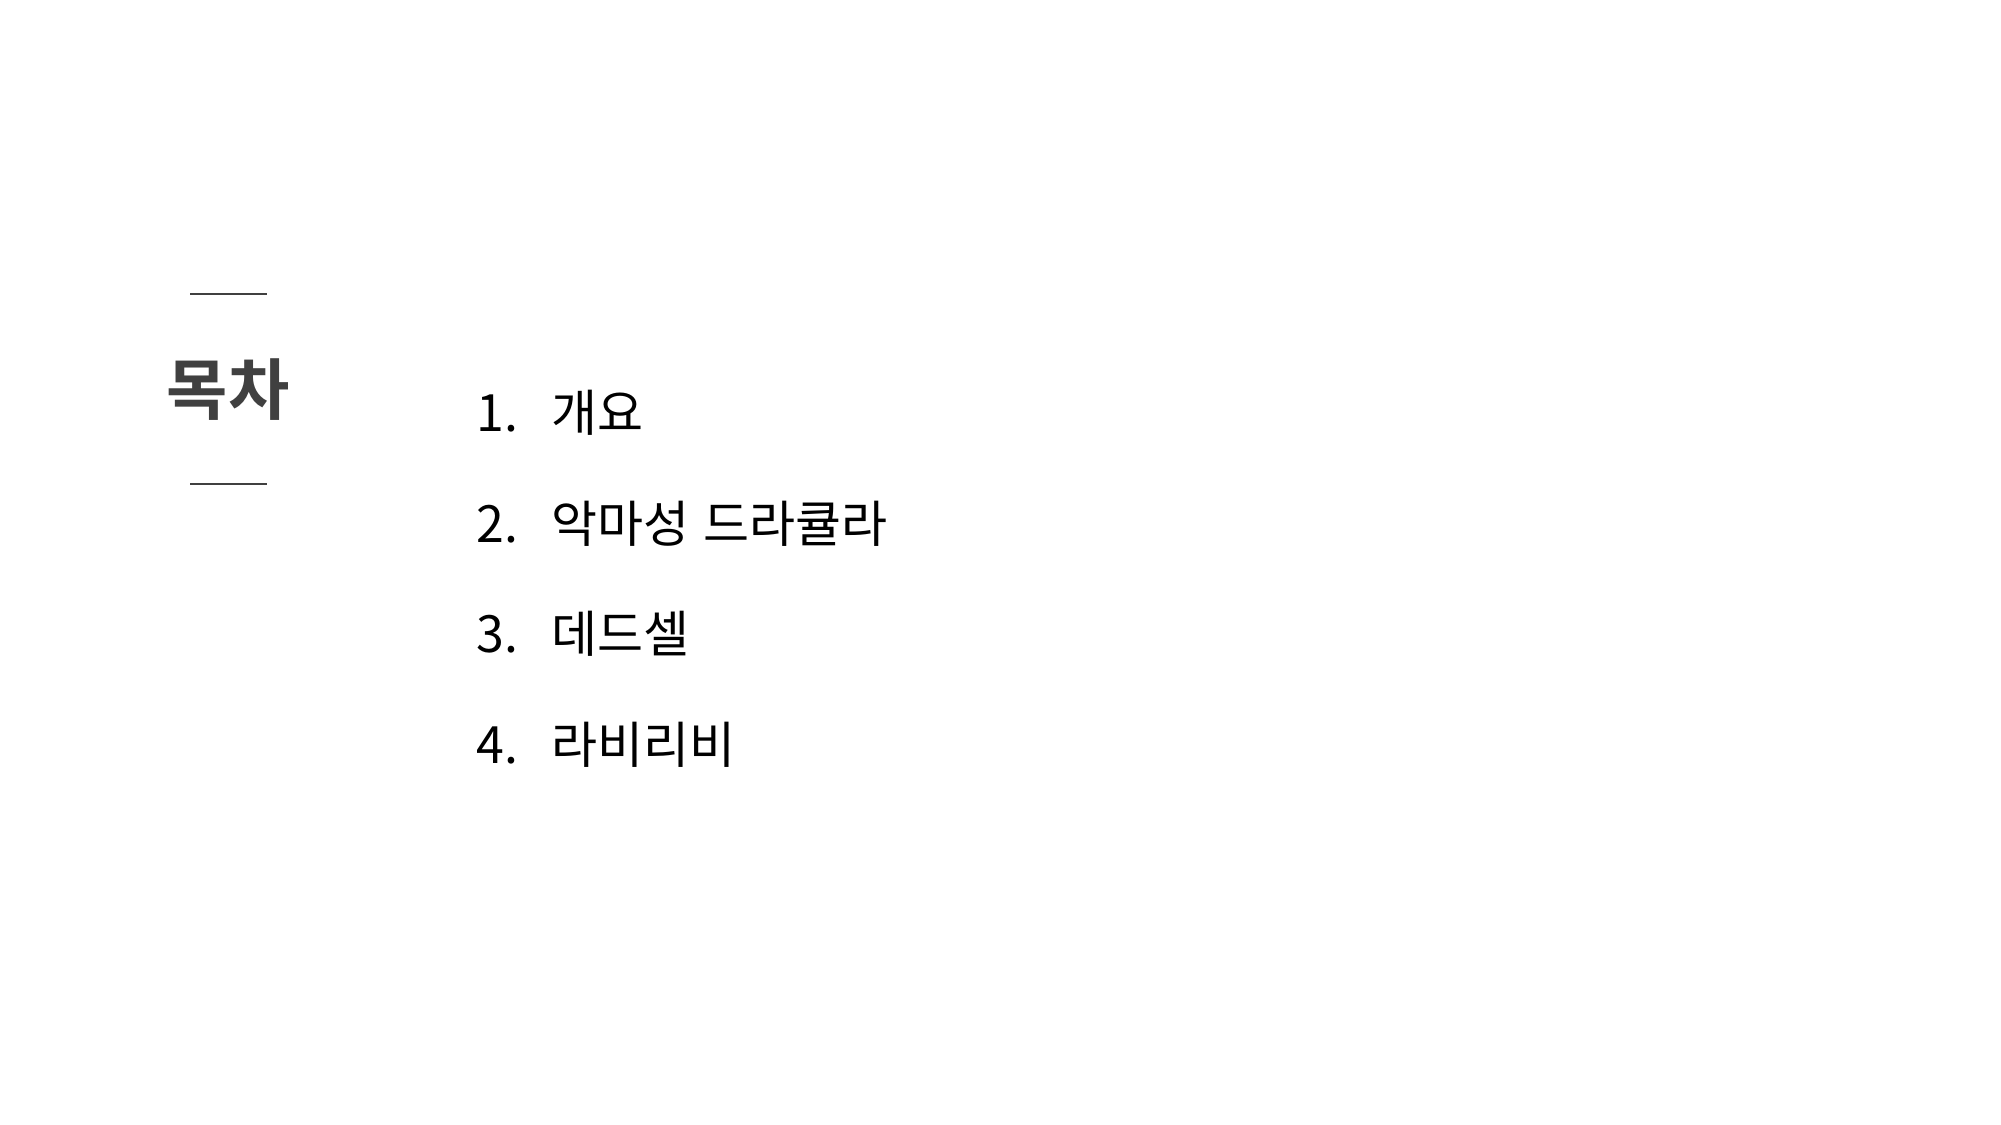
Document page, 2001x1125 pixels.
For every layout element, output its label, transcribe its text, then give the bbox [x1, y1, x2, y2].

list 개요 악마성 드라큘라 데드셀 라비리비 [462, 83, 1200, 1042]
